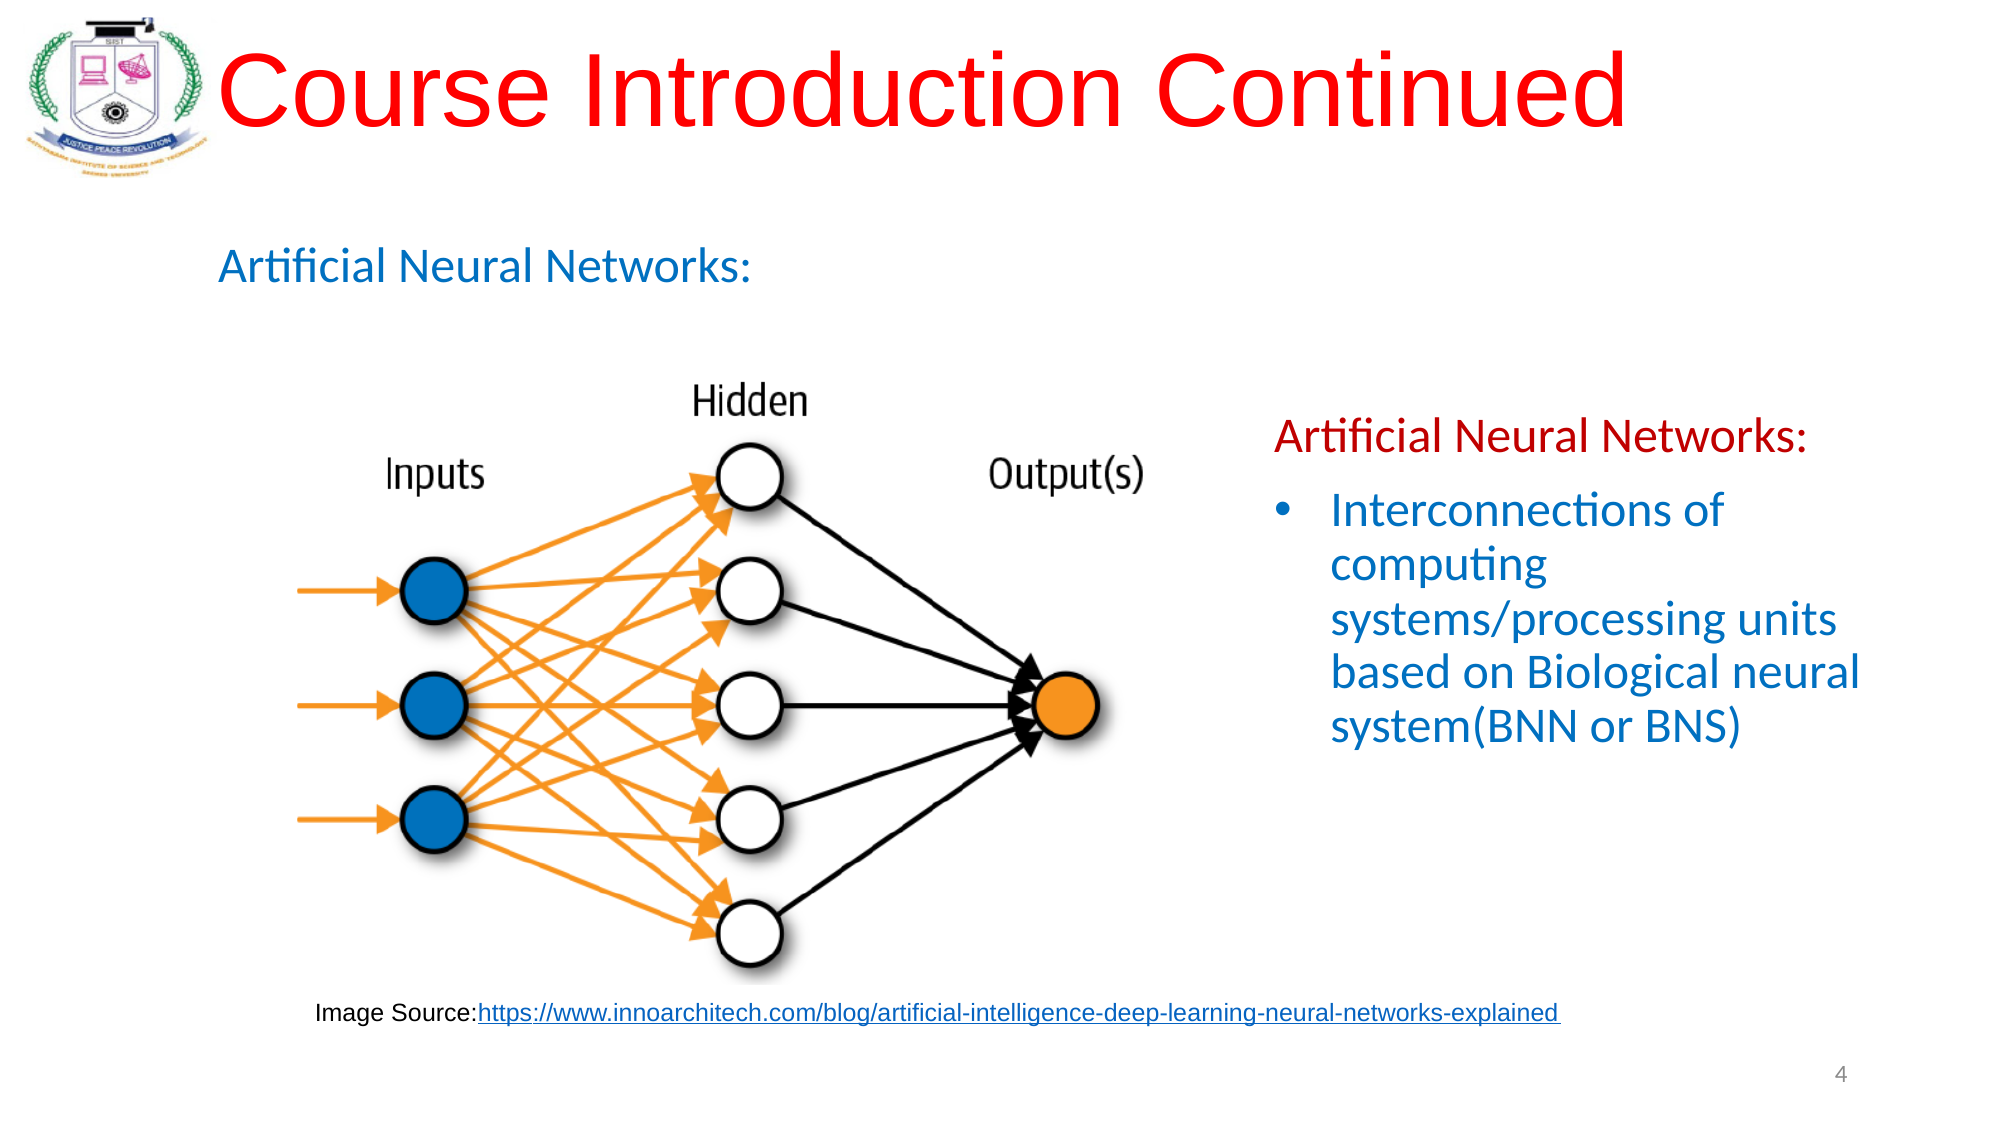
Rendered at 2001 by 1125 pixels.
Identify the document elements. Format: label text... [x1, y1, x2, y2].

slide_number 4 [1412, 1042, 1863, 1103]
title Course Introduction Continued [222, 28, 1737, 157]
picture [237, 343, 1205, 985]
text_box Artificial Neural Networks: Interconnections of computing systems/processing units based on Biological neural system(BNN or BNS) [1259, 401, 1956, 807]
text_box Image Source:https://www.innoarchitech.com/blog/artificial-intelligence-deep-learning-neural-networks-explained [300, 988, 1913, 1034]
subtitle Artificial Neural Networks: [203, 231, 1703, 340]
picture [0, 1, 222, 195]
